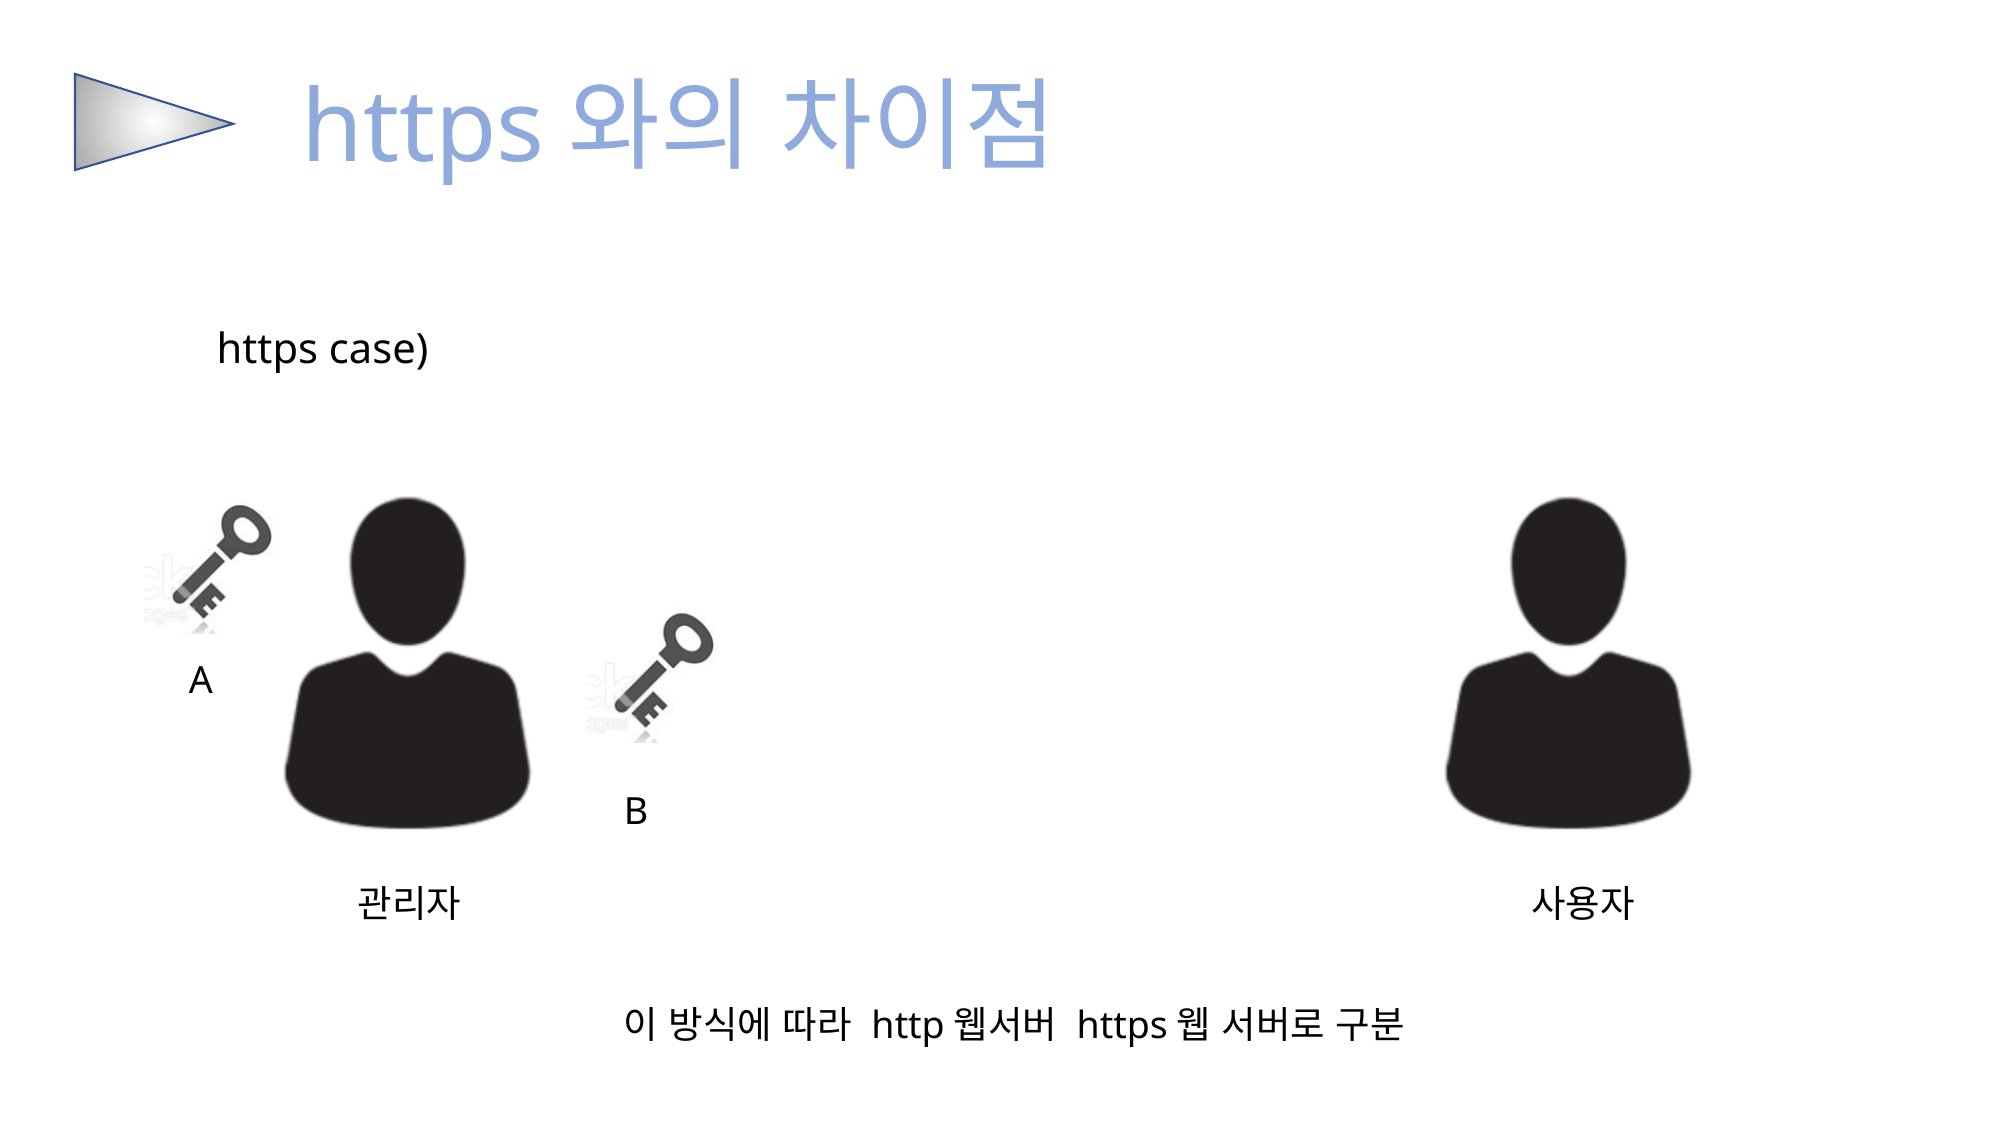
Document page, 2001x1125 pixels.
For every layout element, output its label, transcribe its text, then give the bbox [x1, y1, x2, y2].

text_box 관리자 [286, 872, 532, 932]
text_box 사용자 [1449, 872, 1718, 932]
picture [1411, 488, 1718, 842]
text_box [73, 72, 237, 172]
text_box B [609, 779, 764, 840]
picture [586, 587, 739, 743]
text_box A [174, 648, 221, 709]
picture [144, 479, 557, 842]
text_box https와의 차이점 [286, 53, 1191, 189]
text_box https case) [113, 314, 532, 380]
text_box 이 방식에 따라 http웹서버 https웹 서버로 구분 [609, 993, 1501, 1054]
